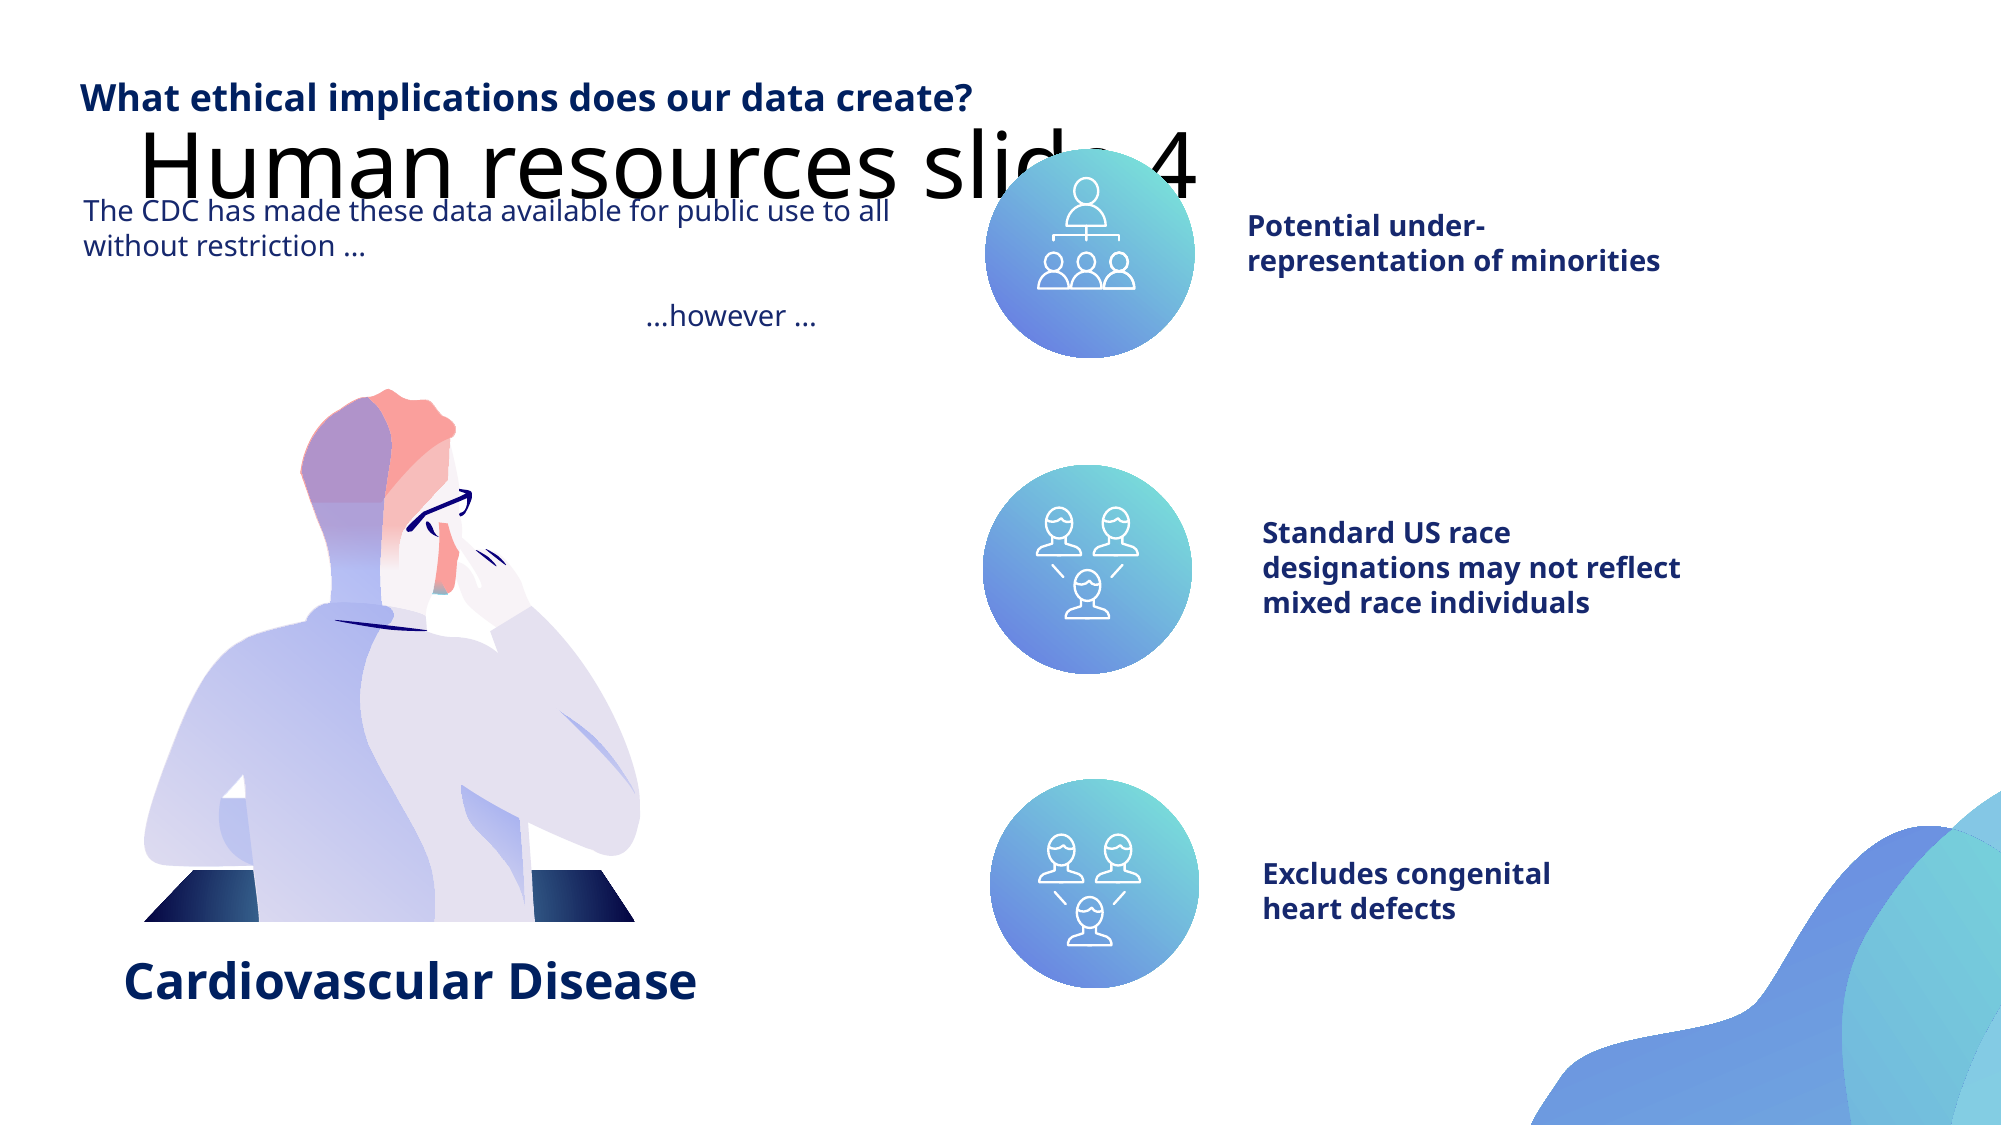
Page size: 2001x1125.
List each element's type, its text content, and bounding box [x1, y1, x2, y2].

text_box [980, 769, 1210, 999]
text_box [972, 454, 1202, 685]
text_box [985, 149, 1195, 358]
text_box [1480, 758, 2000, 1125]
title Human resources slide 4 [137, 59, 1863, 278]
text_box Standard US race designations may not reflect mixed race individuals [1262, 514, 1697, 620]
text_box What ethical implications does our data create? [65, 28, 1066, 127]
text_box Potential under-representation of minorities [1247, 207, 1682, 278]
text_box The CDC has made these data available for public use to all without restriction … …however … [83, 192, 911, 333]
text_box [133, 388, 669, 926]
text_box Cardiovascular Disease [115, 949, 707, 1010]
text_box Excludes congenital heart defects [1262, 855, 1480, 926]
